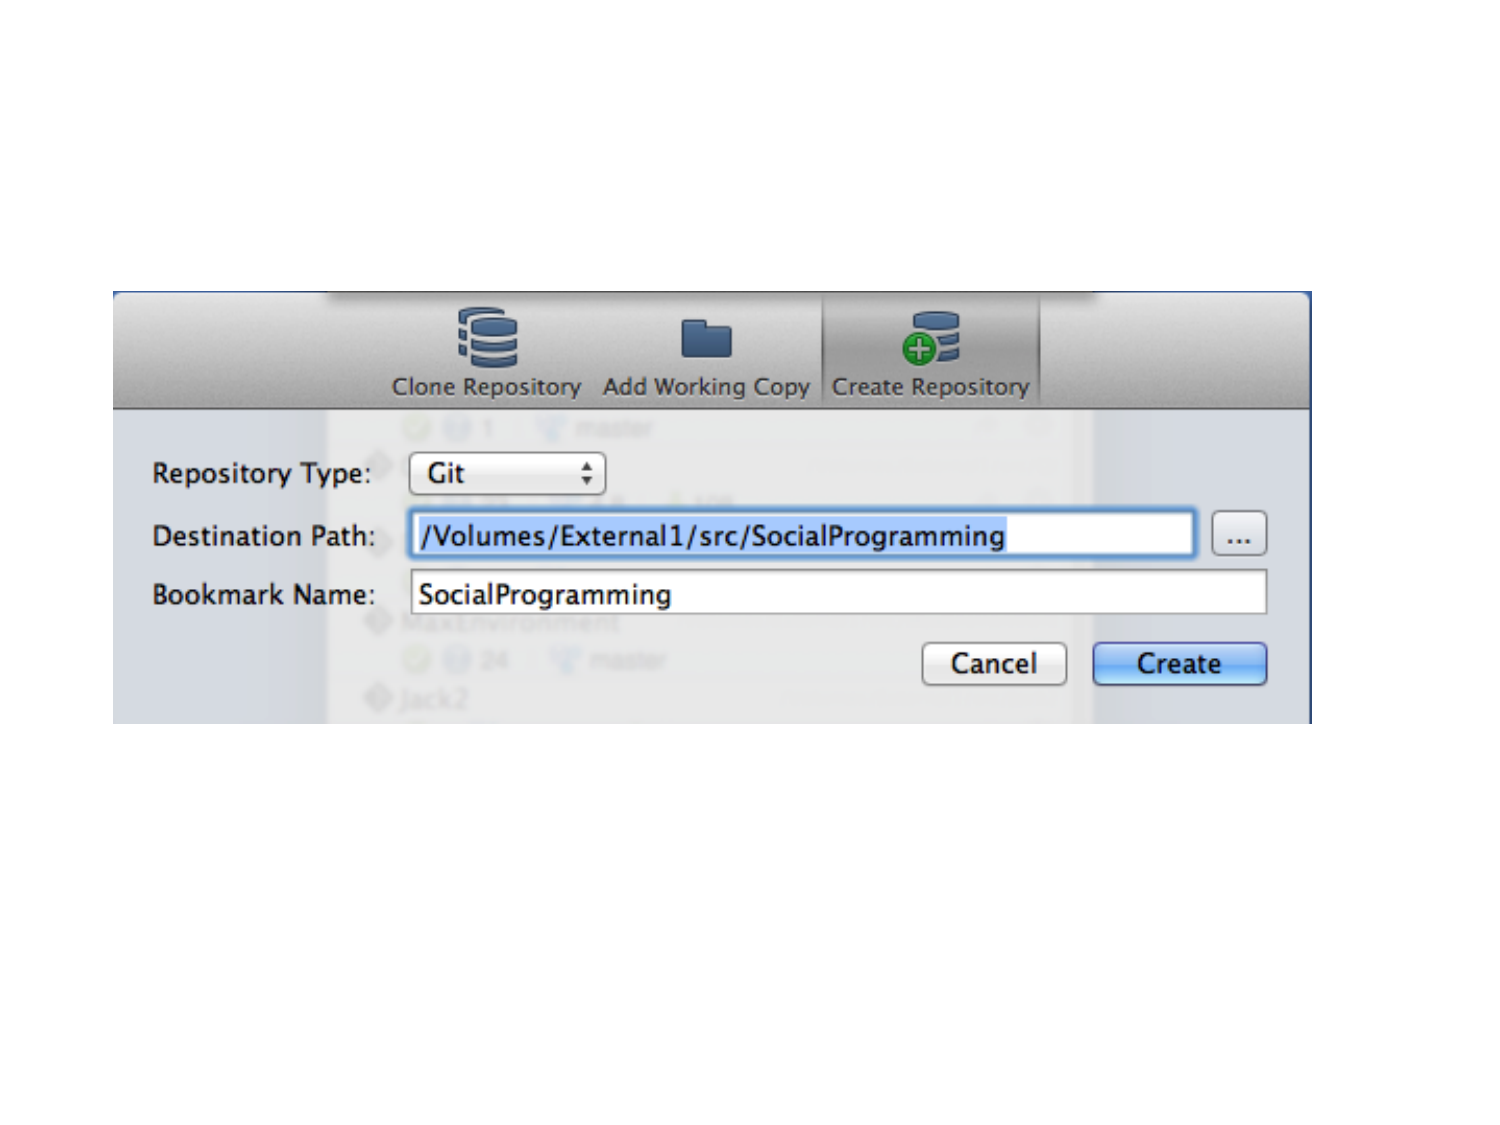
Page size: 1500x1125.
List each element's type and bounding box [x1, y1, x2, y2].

picture [113, 291, 1312, 724]
